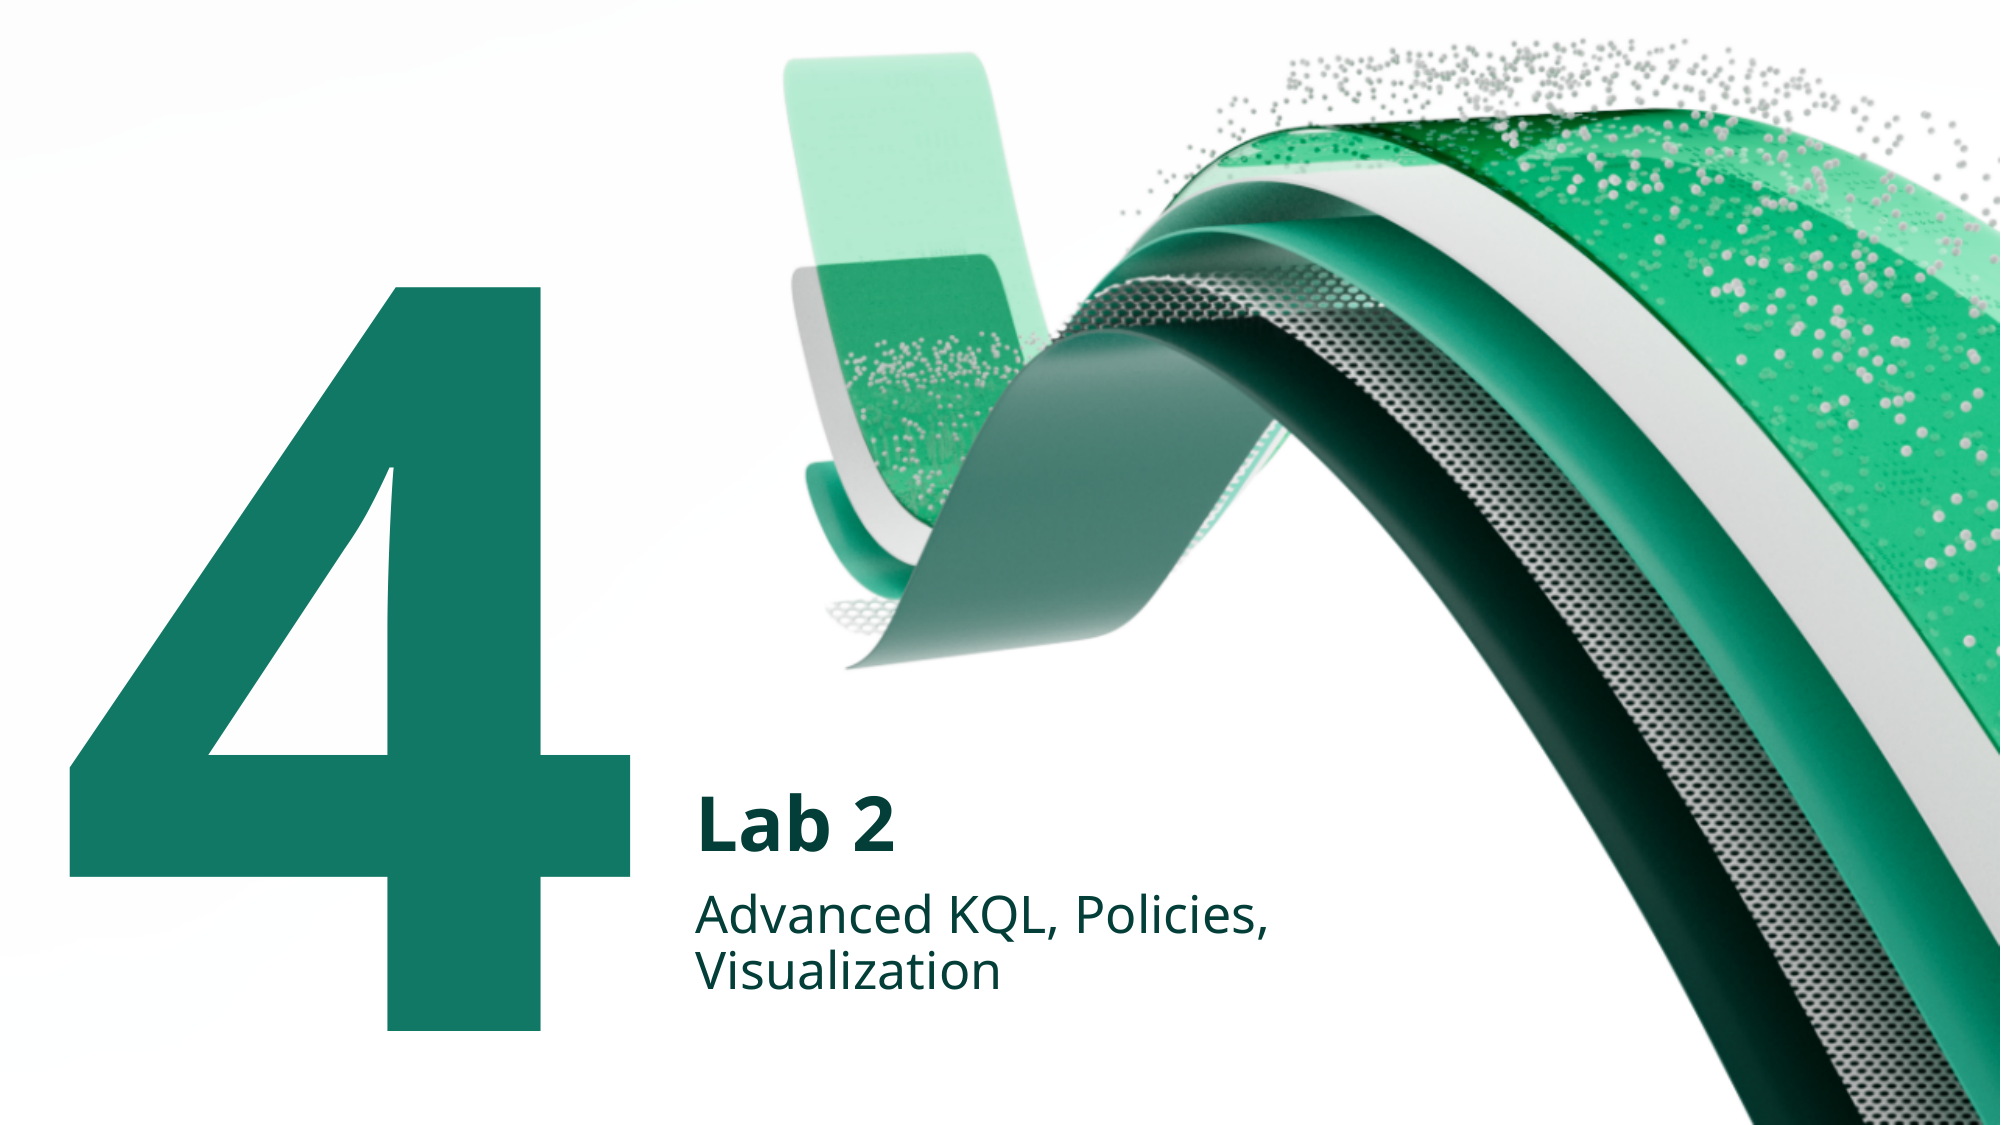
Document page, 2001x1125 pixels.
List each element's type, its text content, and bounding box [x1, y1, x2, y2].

picture [0, 0, 2000, 1125]
list Lab 2 Advanced KQL, Policies, Visualization [680, 778, 1503, 1009]
list 4 [37, 124, 634, 1125]
